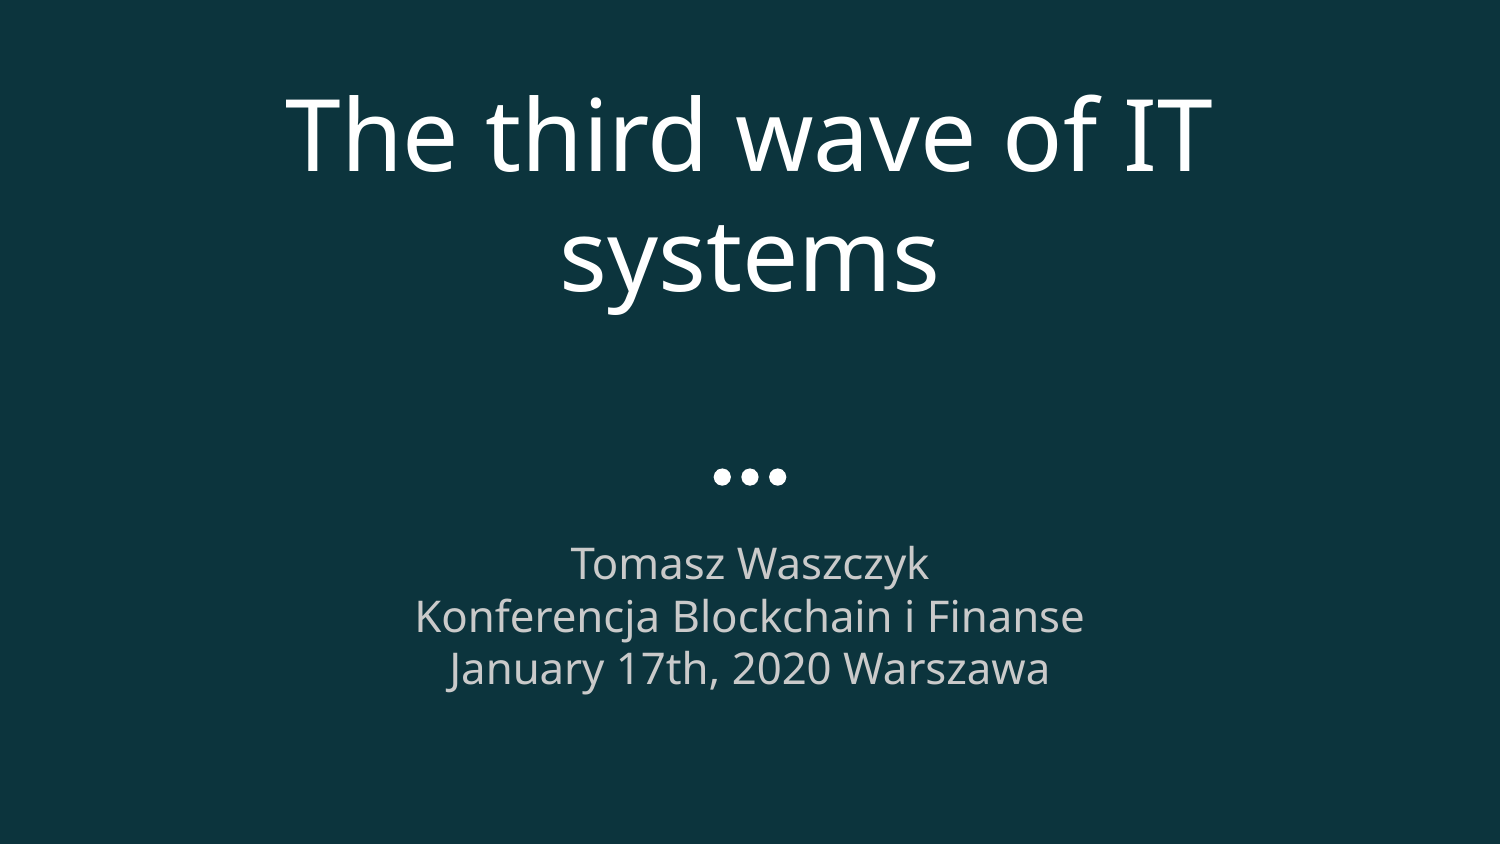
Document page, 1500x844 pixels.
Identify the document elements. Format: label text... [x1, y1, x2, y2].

title The third wave of IT systems [110, 162, 1390, 447]
subtitle Tomasz Waszczyk Konferencja Blockchain i Finanse January 17th, 2020 Warszawa [110, 520, 1390, 651]
